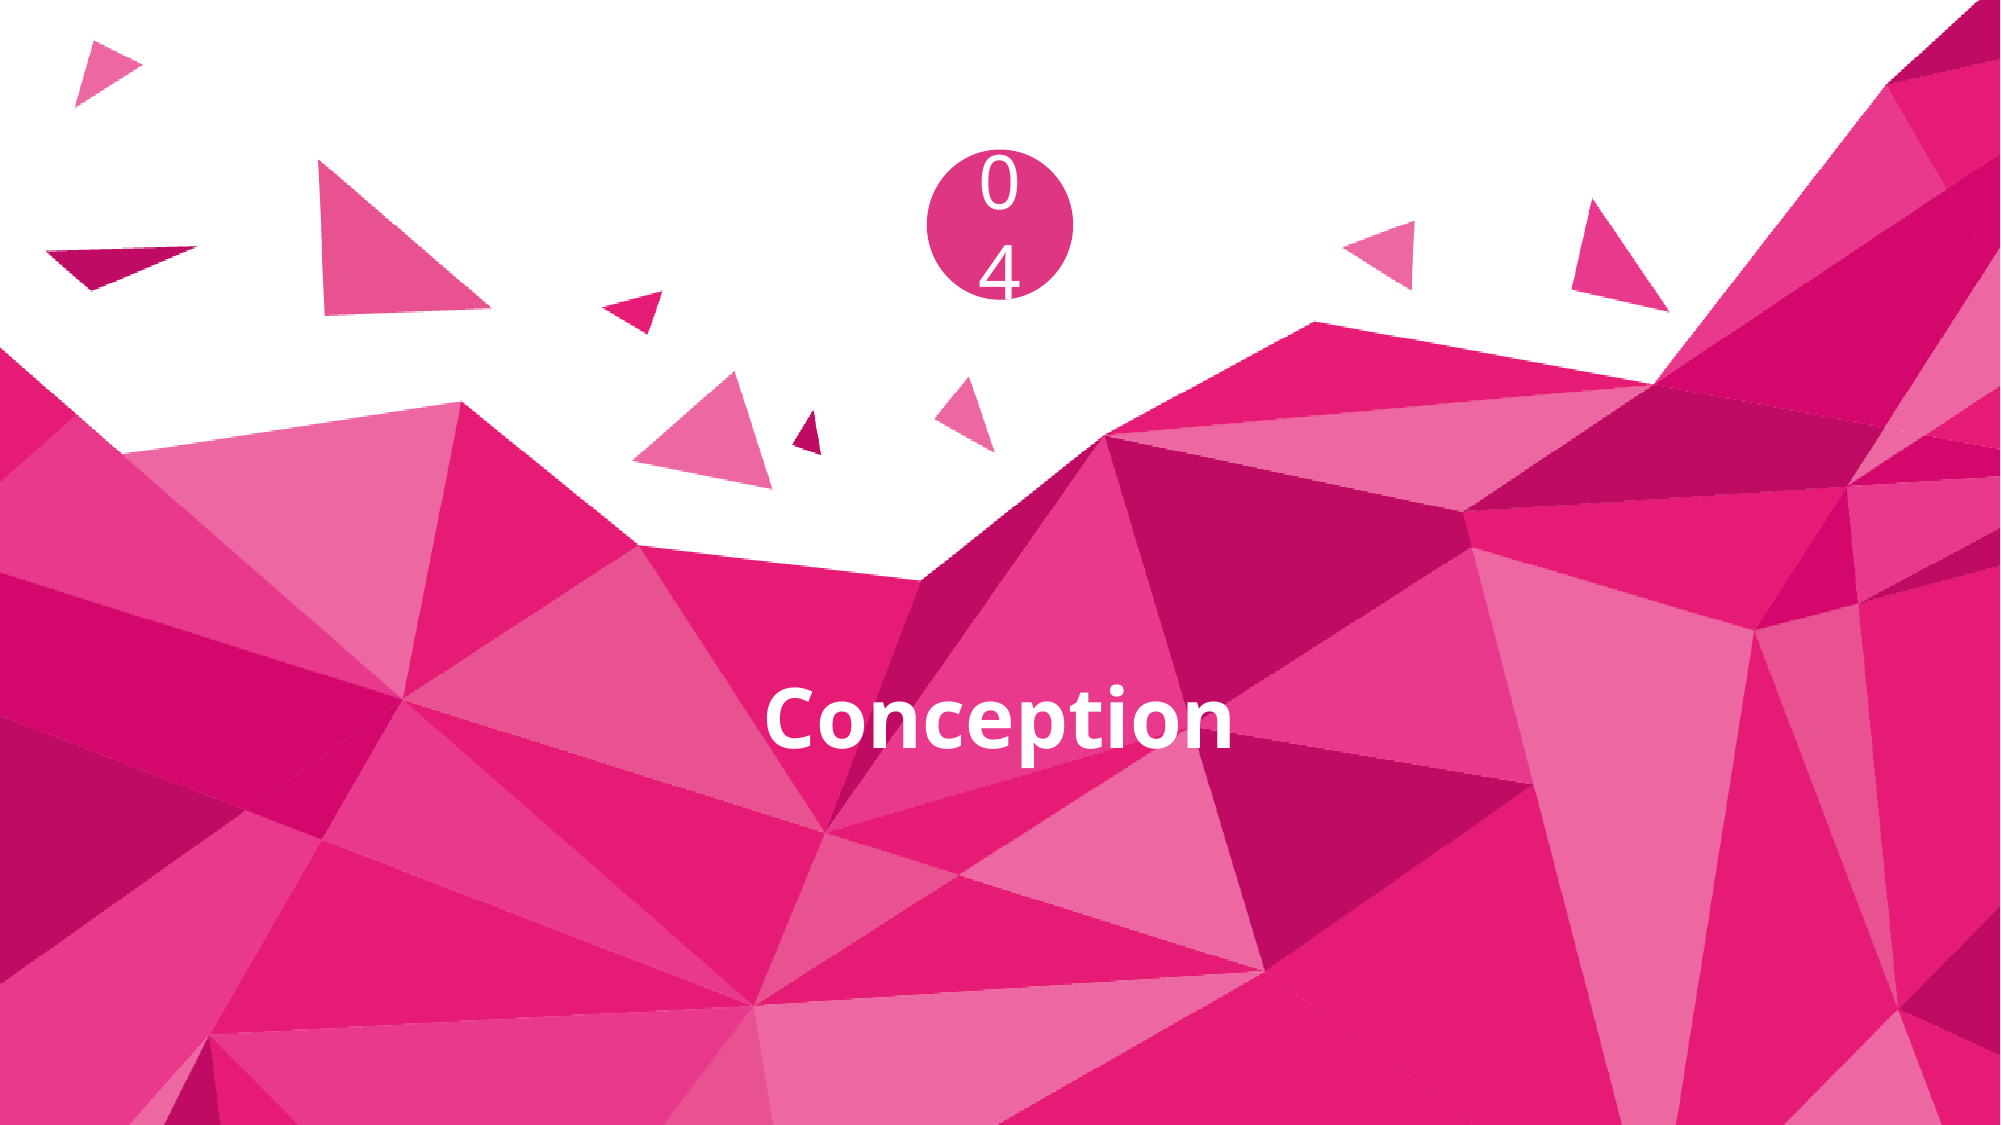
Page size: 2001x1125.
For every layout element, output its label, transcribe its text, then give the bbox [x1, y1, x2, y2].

text_box 04 [926, 149, 1074, 300]
text_box [491, 678, 1599, 795]
picture [0, 0, 2001, 1125]
text_box Conception [454, 657, 1546, 774]
